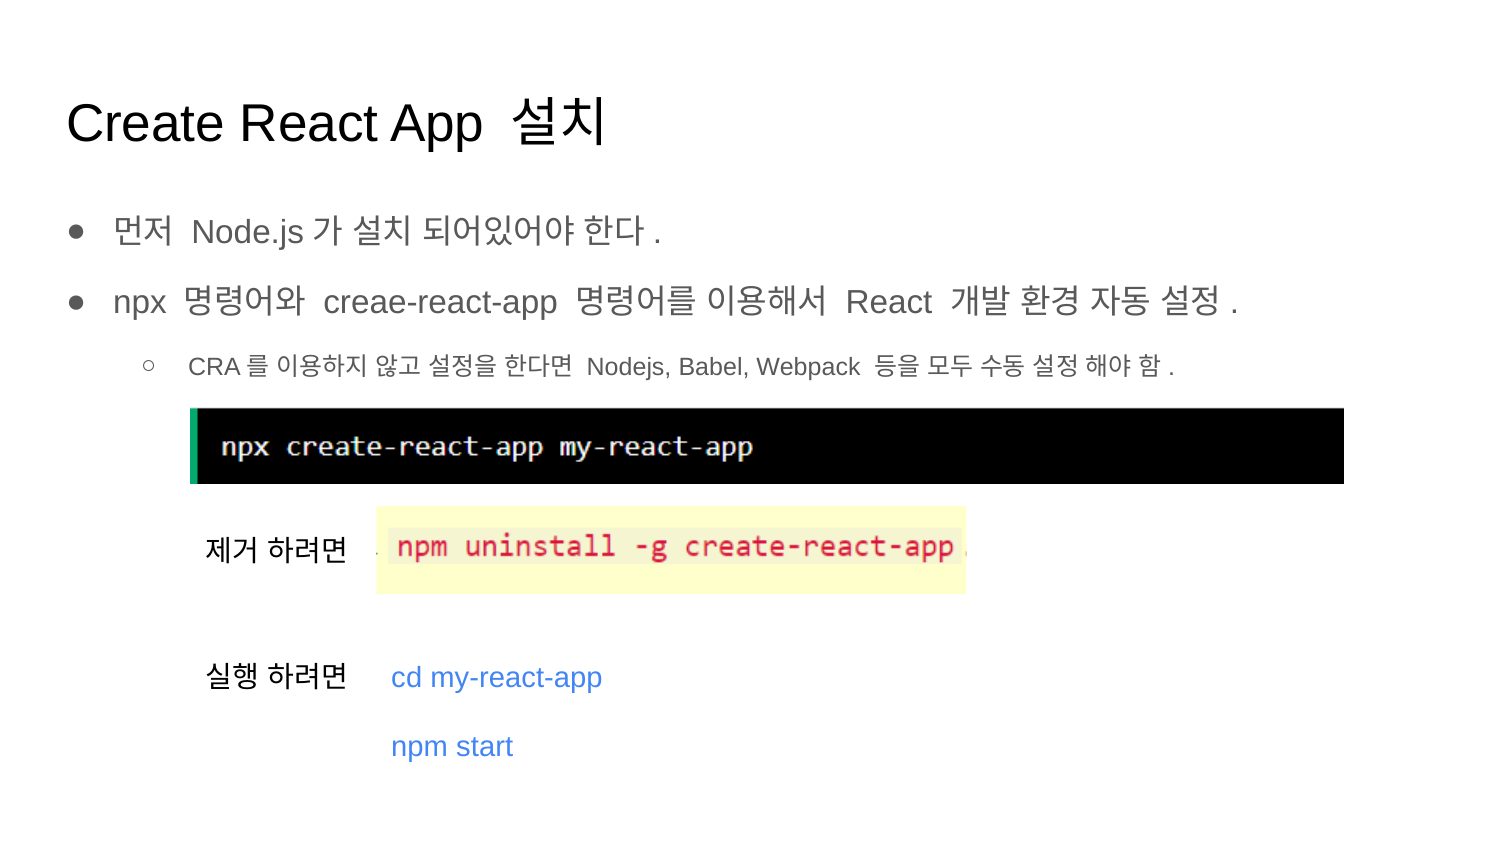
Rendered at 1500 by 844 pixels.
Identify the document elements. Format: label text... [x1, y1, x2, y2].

text_box cd my-react-app npm start [376, 650, 619, 771]
text_box 실행 하려면 [190, 651, 377, 701]
list 먼저 Node.js가 설치 되어있어야 한다. npx 명령어와 creae-react-app 명령어를 이용해서 React 개발 환경 자동 설정. CRA를 이용하지 않고 설정을 한다면 Nodejs, Babel, Webpack 등을 모두 수동 설정 해야 함. [51, 189, 1449, 408]
picture [190, 406, 1344, 484]
title Create React App 설치 [51, 72, 1449, 167]
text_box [190, 505, 967, 594]
